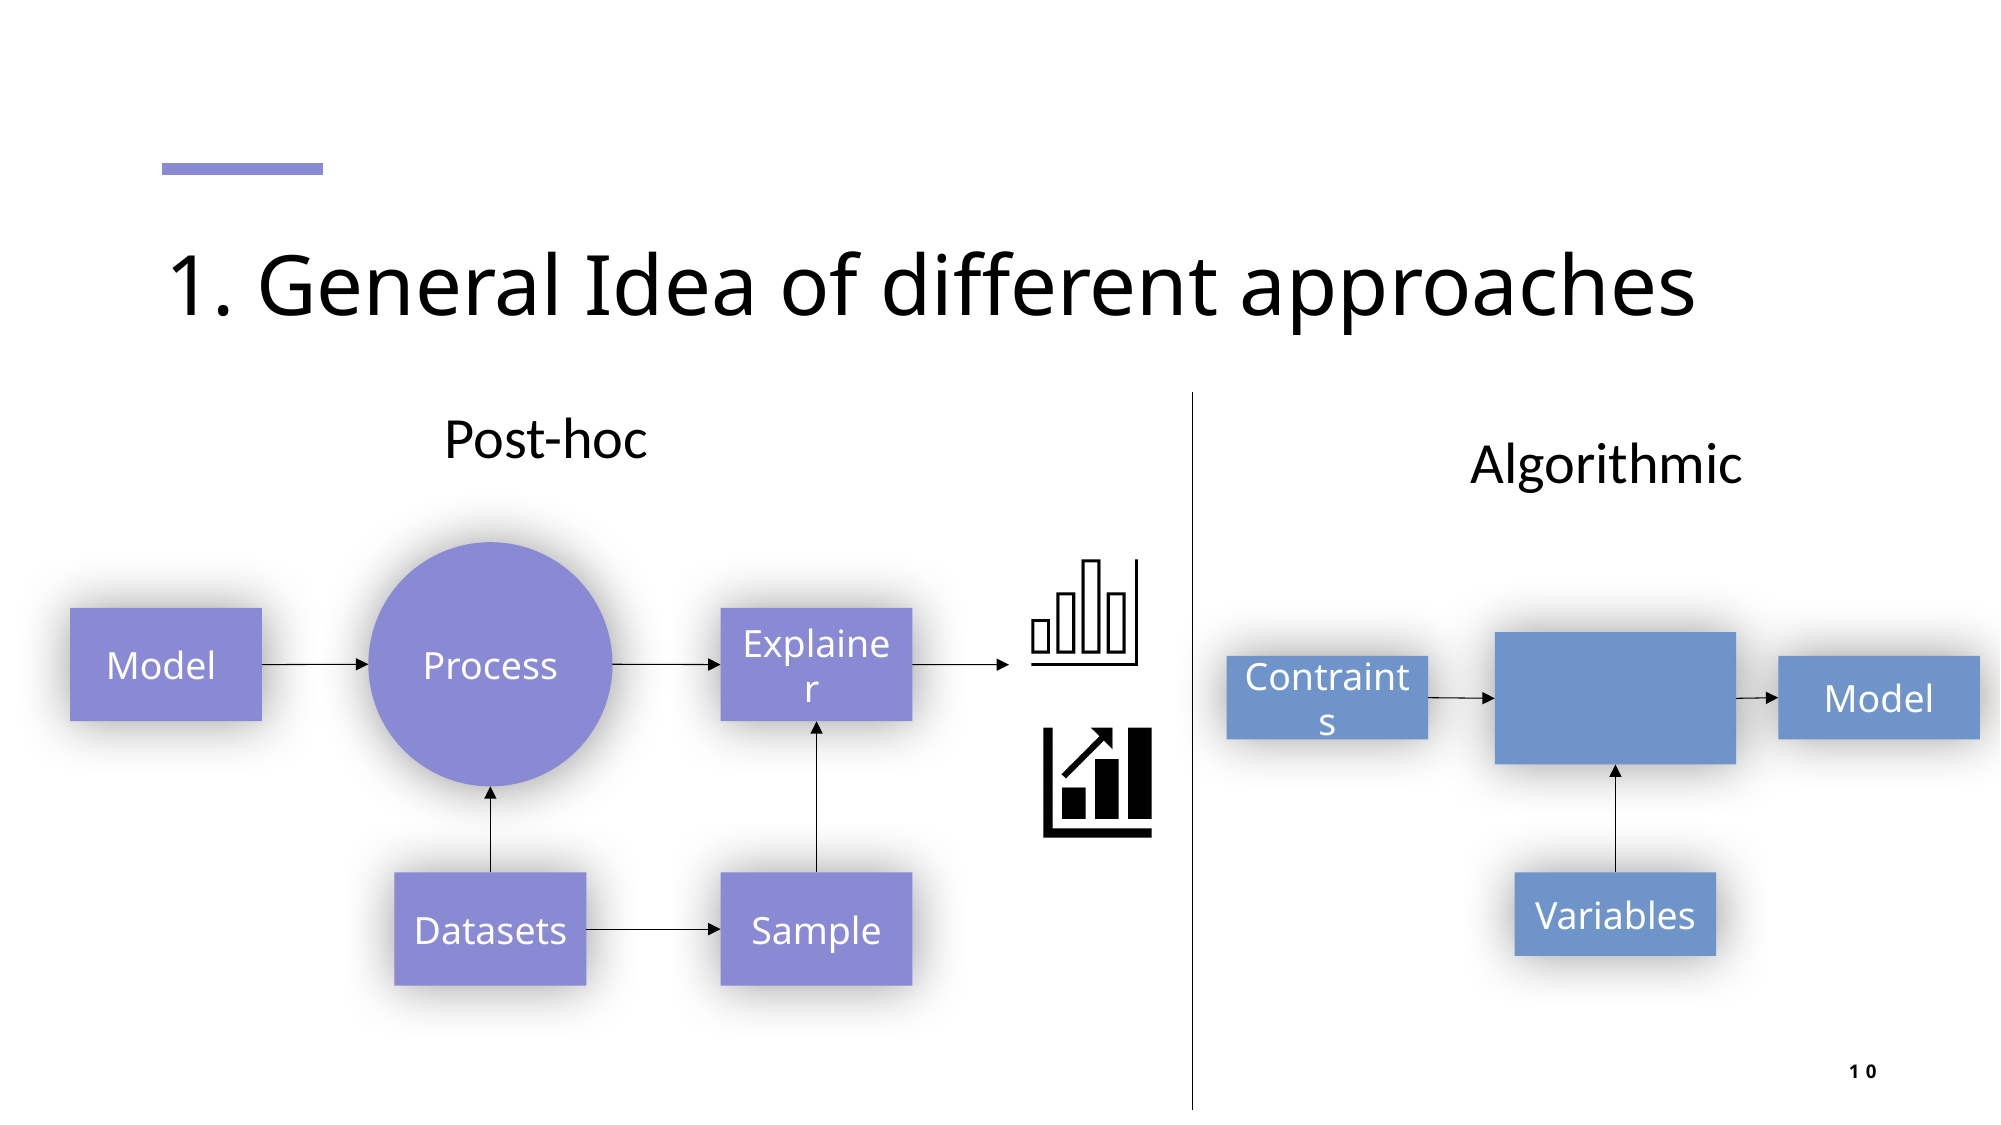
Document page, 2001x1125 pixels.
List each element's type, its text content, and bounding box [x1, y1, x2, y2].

picture [1021, 707, 1172, 858]
title 1. General Idea of different approaches [150, 224, 1850, 441]
slide_number 10 [1772, 1042, 1892, 1103]
picture [1009, 537, 1160, 688]
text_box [70, 392, 1009, 986]
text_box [1226, 417, 1980, 956]
